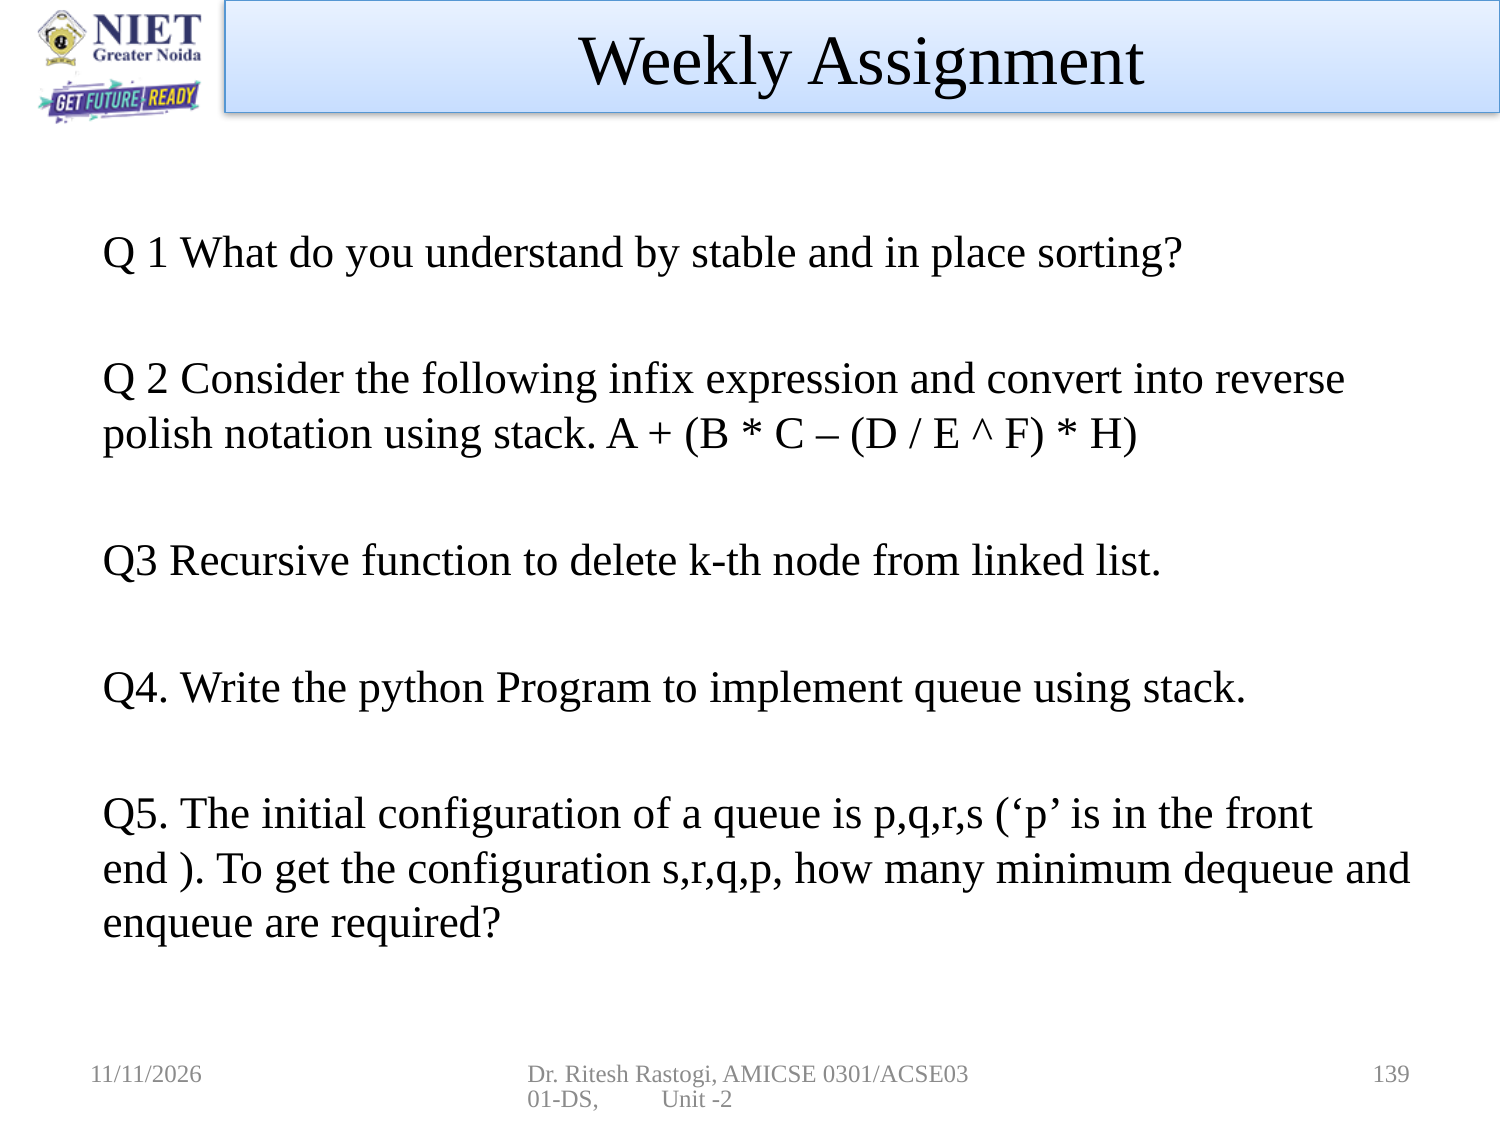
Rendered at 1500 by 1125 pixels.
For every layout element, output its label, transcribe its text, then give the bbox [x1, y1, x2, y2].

picture [0, 0, 238, 135]
slide_number 139 [1074, 1042, 1425, 1103]
footer Dr. Ritesh Rastogi, AMICSE 0301/ACSE0301-DS, Unit -2 [512, 1042, 988, 1103]
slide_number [75, 1042, 425, 1103]
list Q 1 What do you understand by stable and in place sorting? Q 2 Consider the following infix expression and convert into reverse polish notation using stack. A + (B * C – (D / E ^ F) * H) Q3 Recursive function to delete k-th node from linked list. Q4. Write the python Program to implement queue using stack. Q5. The initial configuration of a queue is p,q,r,s (‘p’ is in the front end ). To get the configuration s,r,q,p, how many minimum dequeue and enqueue are required? [87, 214, 1438, 957]
text_box Weekly Assignment [238, 0, 1500, 113]
